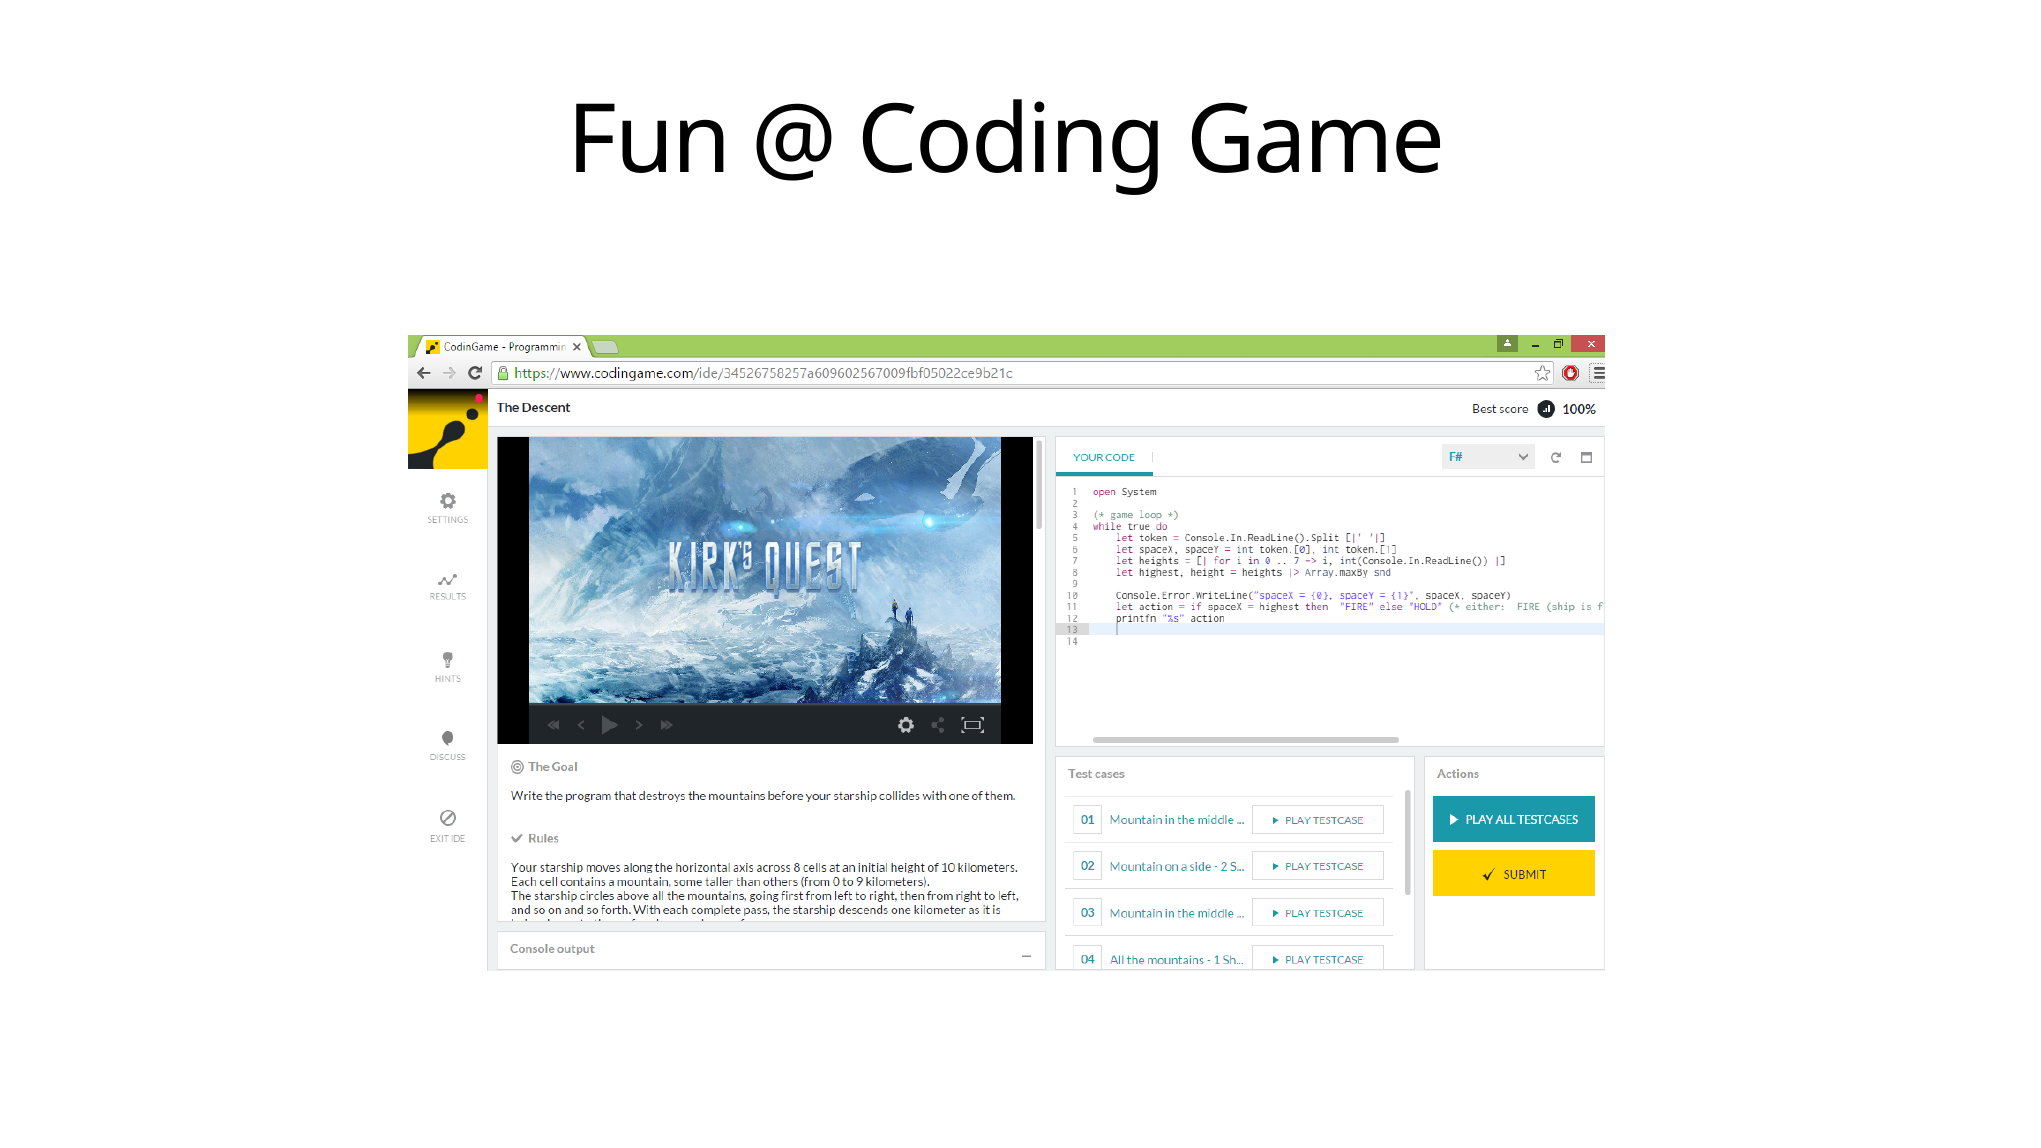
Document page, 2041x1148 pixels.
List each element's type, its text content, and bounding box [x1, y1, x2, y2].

picture [408, 335, 1606, 971]
title Fun @ Coding Game [72, 89, 1941, 194]
